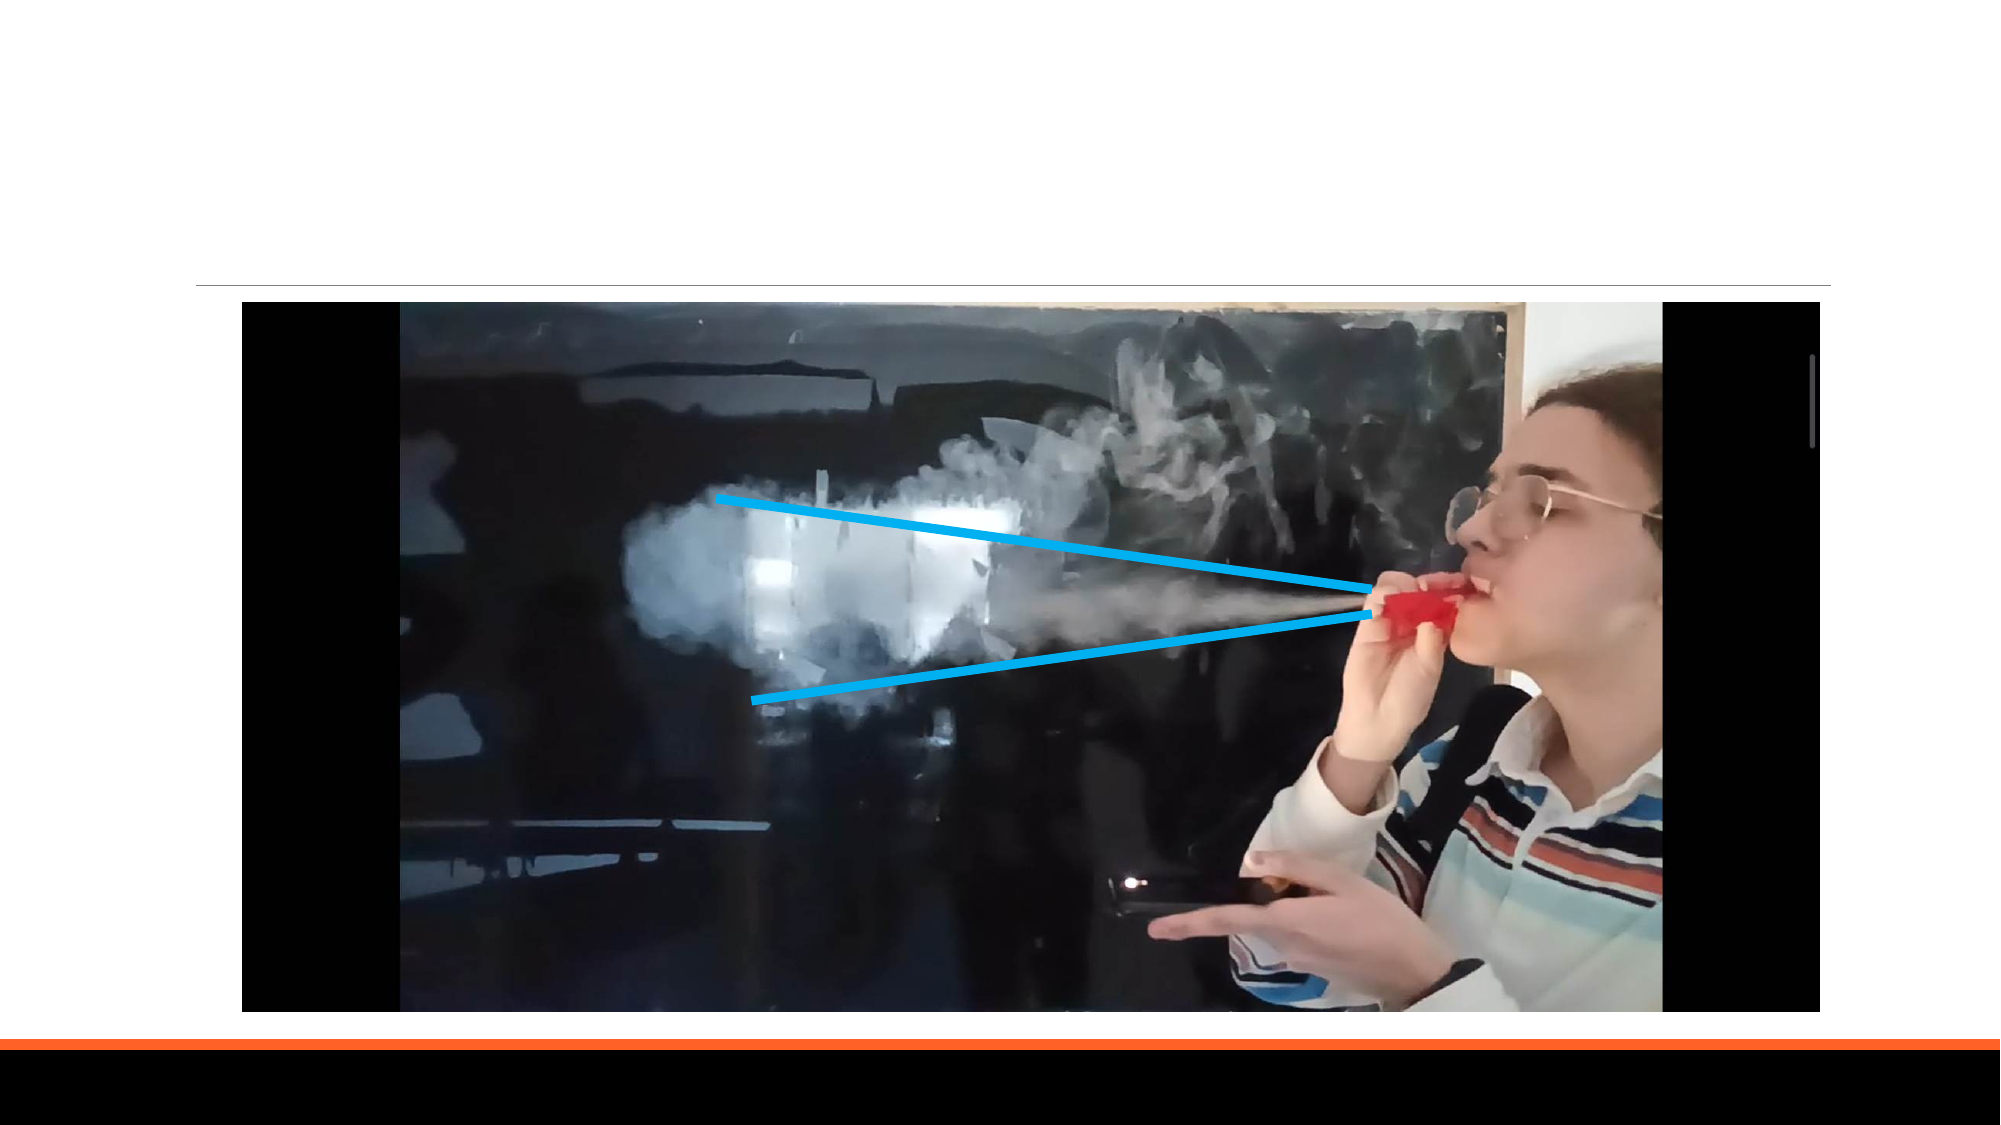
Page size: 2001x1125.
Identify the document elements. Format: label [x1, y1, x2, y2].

picture [242, 302, 1821, 1013]
text_box [750, 613, 1373, 702]
text_box [715, 498, 1373, 590]
